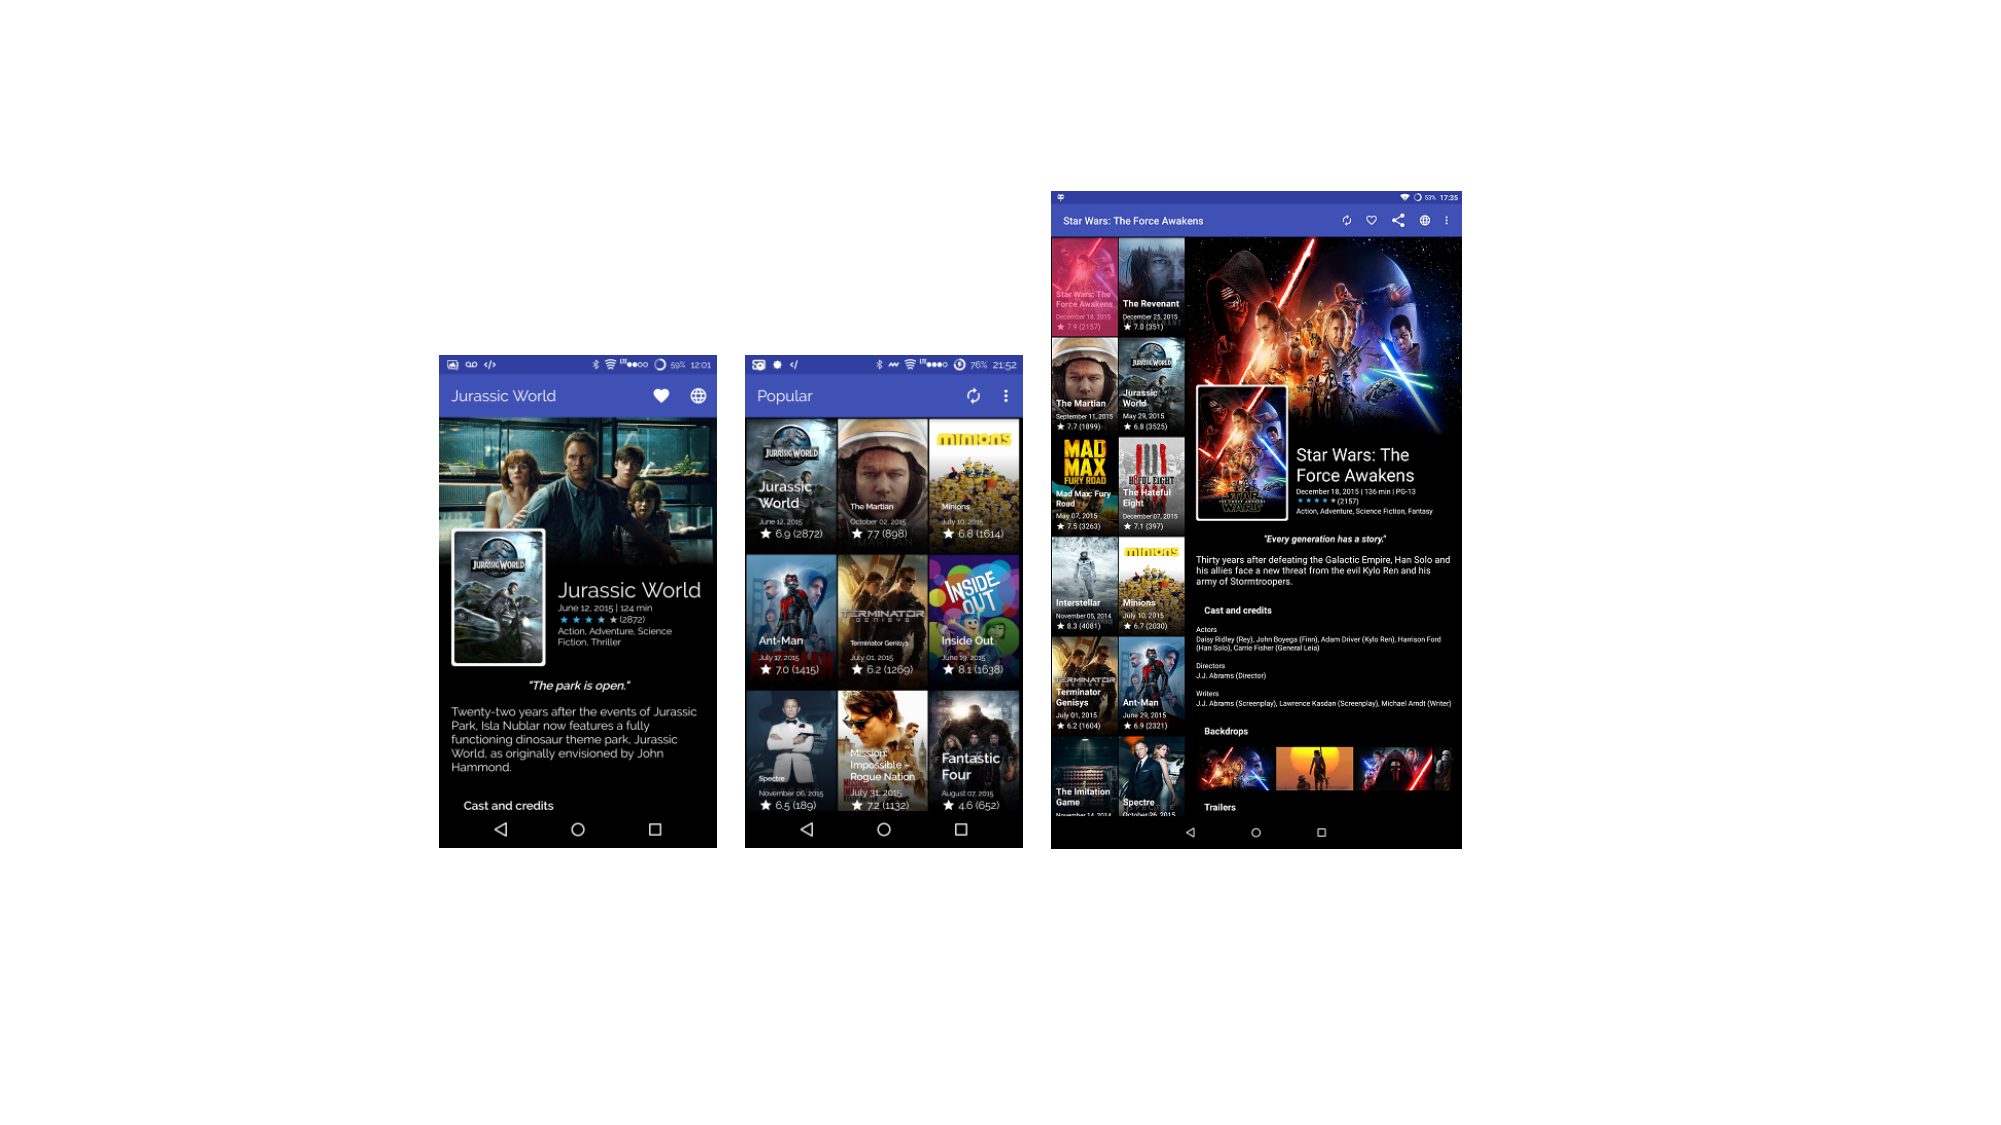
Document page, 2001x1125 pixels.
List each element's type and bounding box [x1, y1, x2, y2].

picture [439, 355, 717, 849]
picture [745, 355, 1023, 849]
picture [1051, 191, 1462, 849]
